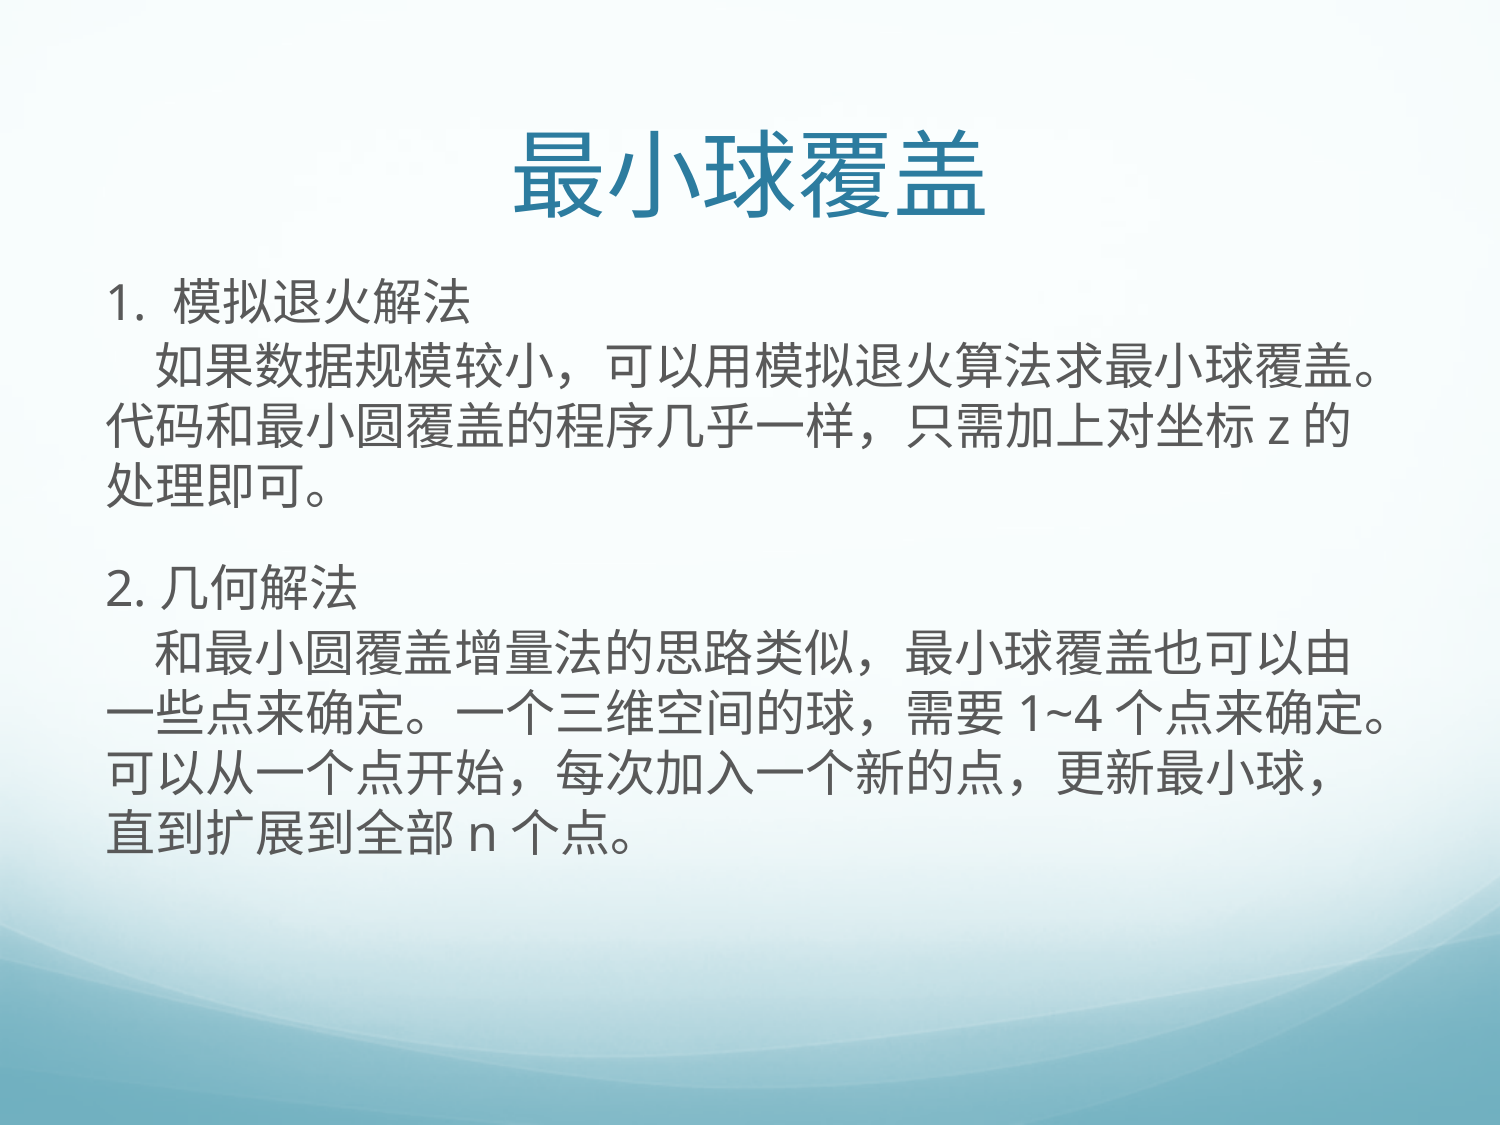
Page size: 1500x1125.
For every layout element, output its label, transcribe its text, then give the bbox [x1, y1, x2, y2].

title 最小球覆盖 [90, 17, 1410, 237]
list 1. 模拟退火解法 如果数据规模较小，可以用模拟退火算法求最小球覆盖。代码和最小圆覆盖的程序几乎一样，只需加上对坐标z的处理即可。 2.几何解法 和最小圆覆盖增量法的思路类似，最小球覆盖也可以由一些点来确定。一个三维空间的球，需要1~4个点来确定。可以从一个点开始，每次加入一个新的点，更新最小球，直到扩展到全部n个点。 [90, 262, 1410, 975]
